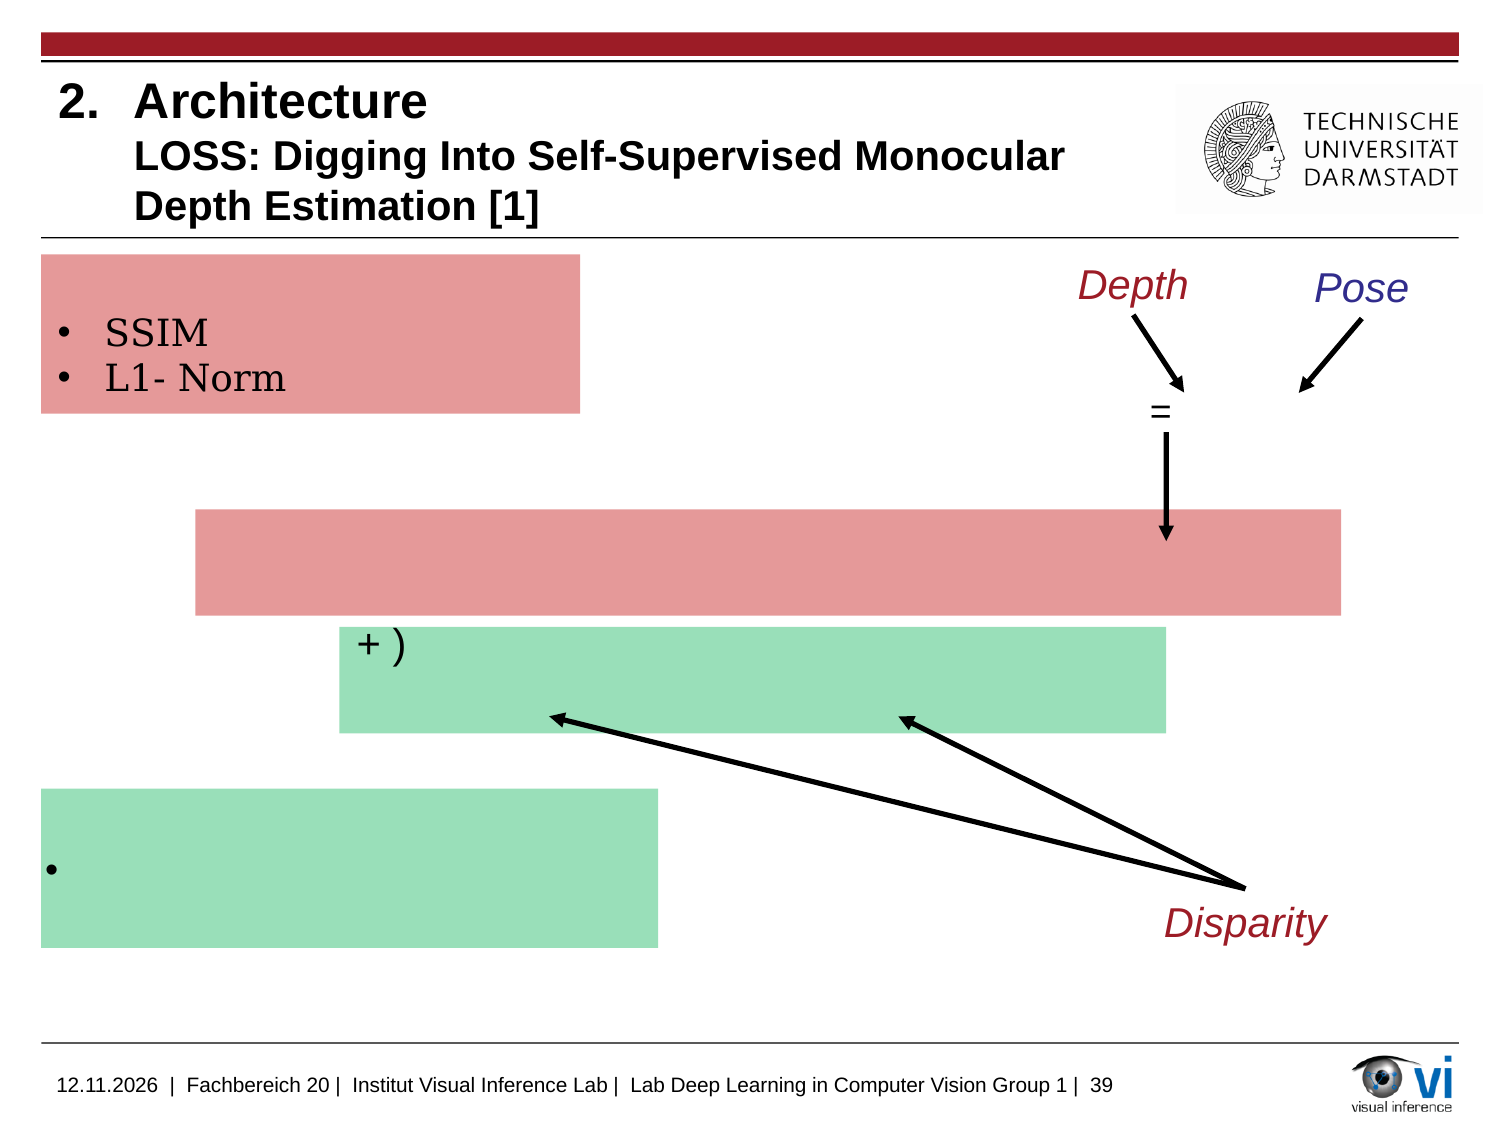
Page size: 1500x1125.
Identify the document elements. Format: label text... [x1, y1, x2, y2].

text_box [548, 716, 1246, 890]
text_box [337, 625, 1168, 735]
picture [1351, 1055, 1500, 1112]
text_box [1298, 319, 1363, 394]
text_box Pose [1299, 253, 1425, 319]
text_box [193, 507, 1343, 618]
text_box [39, 252, 582, 416]
title Architecture LOSS: Digging Into Self-Supervised Monocular Depth Estimation [1] [58, 79, 1149, 218]
text_box Disparity [1149, 888, 1342, 954]
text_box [1133, 315, 1185, 393]
text_box Depth [1062, 250, 1204, 315]
picture [1175, 84, 1483, 214]
text_box [39, 787, 660, 950]
